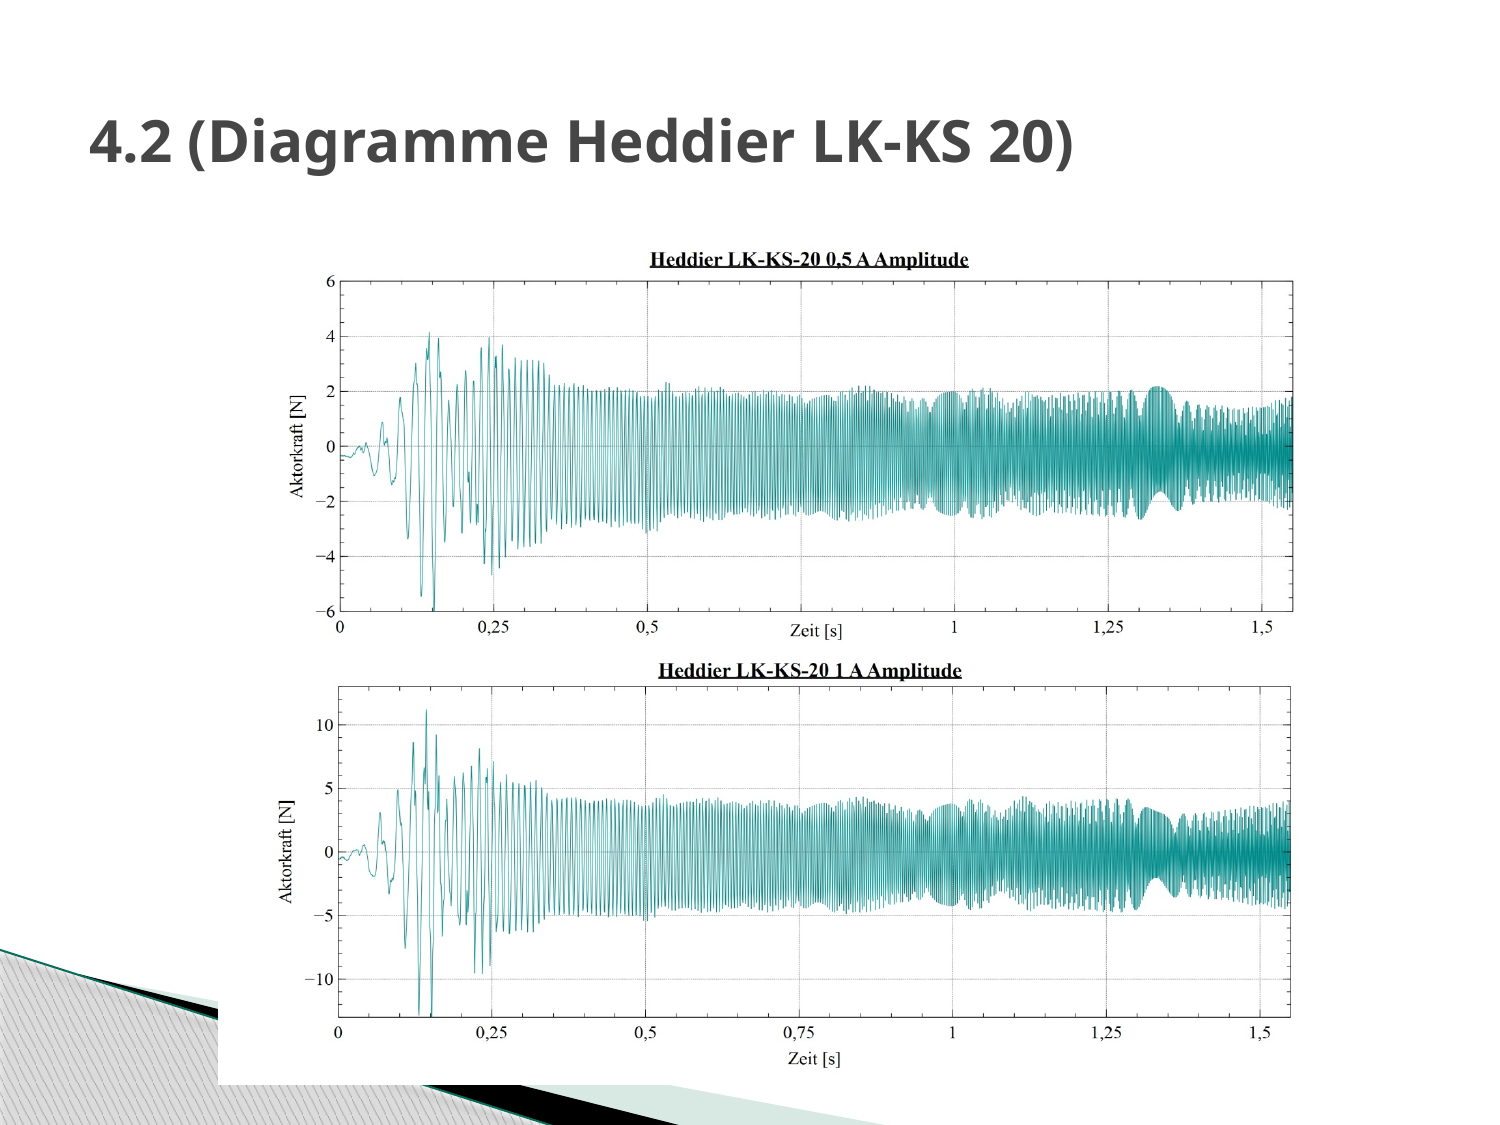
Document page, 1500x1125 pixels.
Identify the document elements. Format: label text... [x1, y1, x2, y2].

picture [218, 233, 1306, 1086]
title 4.2 (Diagramme Heddier LK-KS 20) [75, 45, 1425, 233]
